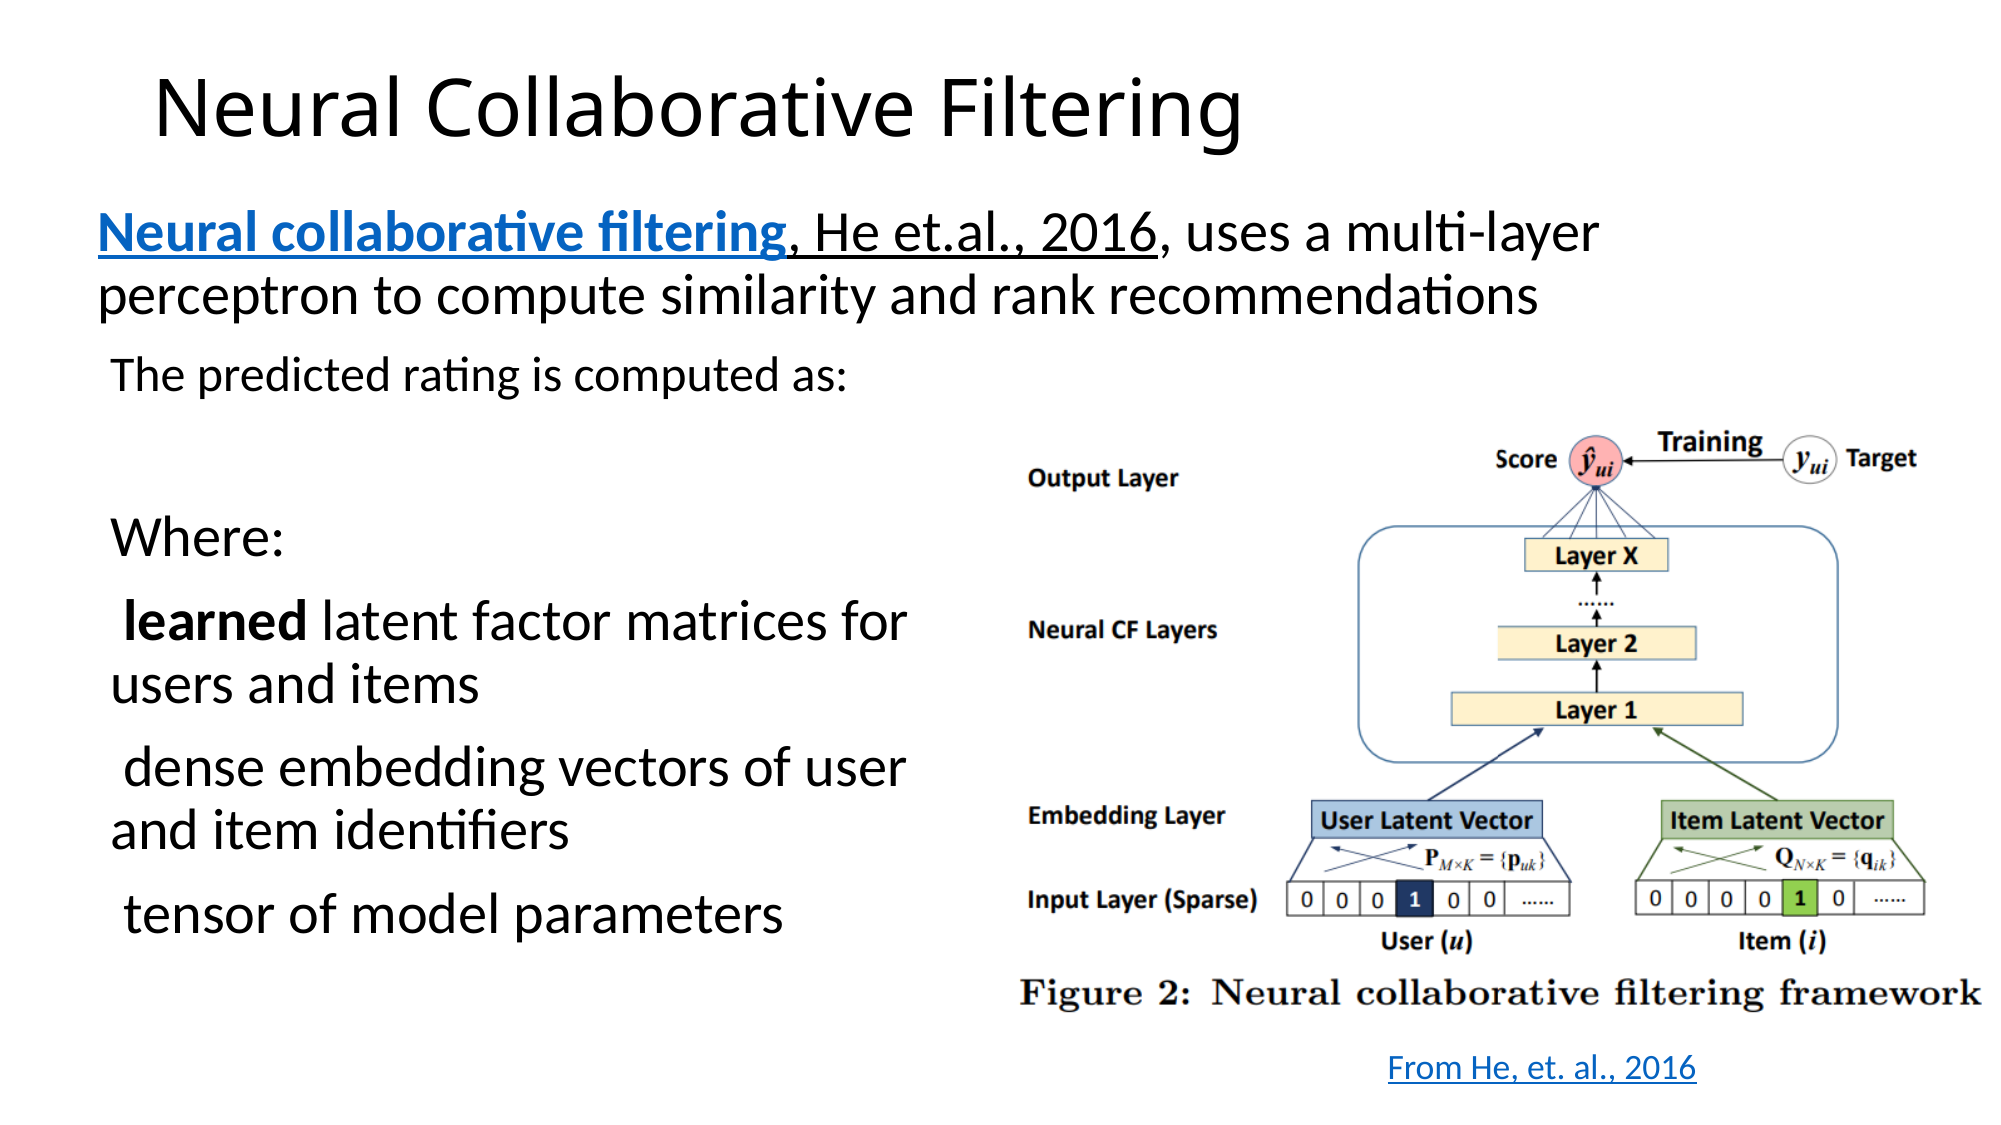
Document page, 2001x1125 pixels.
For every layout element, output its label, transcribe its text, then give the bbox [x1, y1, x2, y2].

text_box From He, et. al., 2016 [1309, 1041, 1775, 1095]
picture [1009, 420, 1987, 1016]
title Neural Collaborative Filtering [137, 59, 1863, 162]
list Neural collaborative filtering, He et.al., 2016, uses a multi-layer perceptron to compute similarity and rank recommendations [82, 193, 1875, 335]
